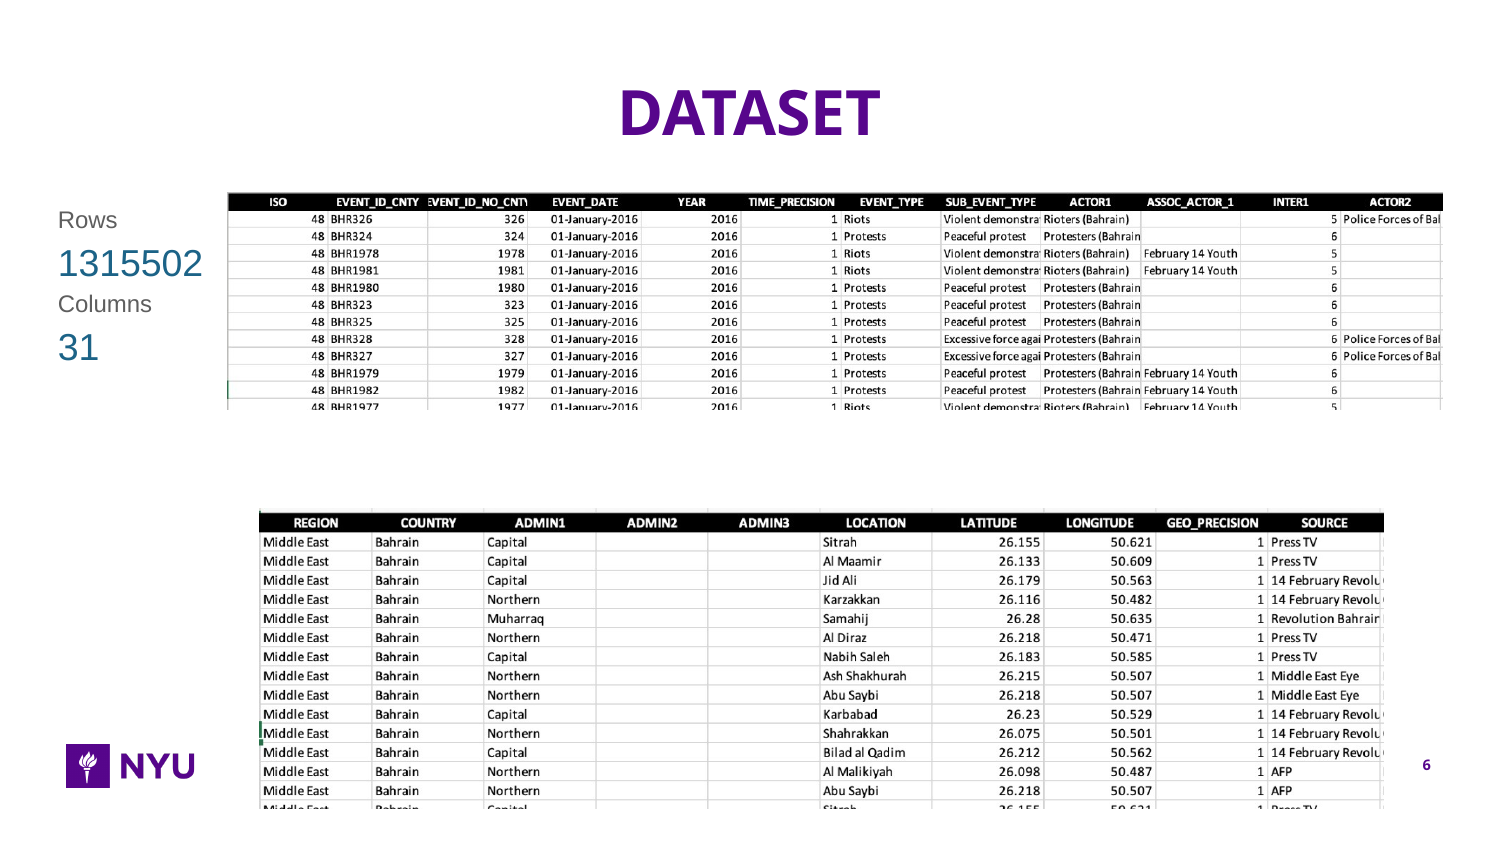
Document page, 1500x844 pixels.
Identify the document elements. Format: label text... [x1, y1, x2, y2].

picture [259, 508, 1384, 809]
title DATASET [501, 69, 999, 149]
picture [66, 744, 195, 788]
picture [226, 192, 1444, 410]
text_box Rows 1315502 Columns 31 [42, 185, 331, 384]
